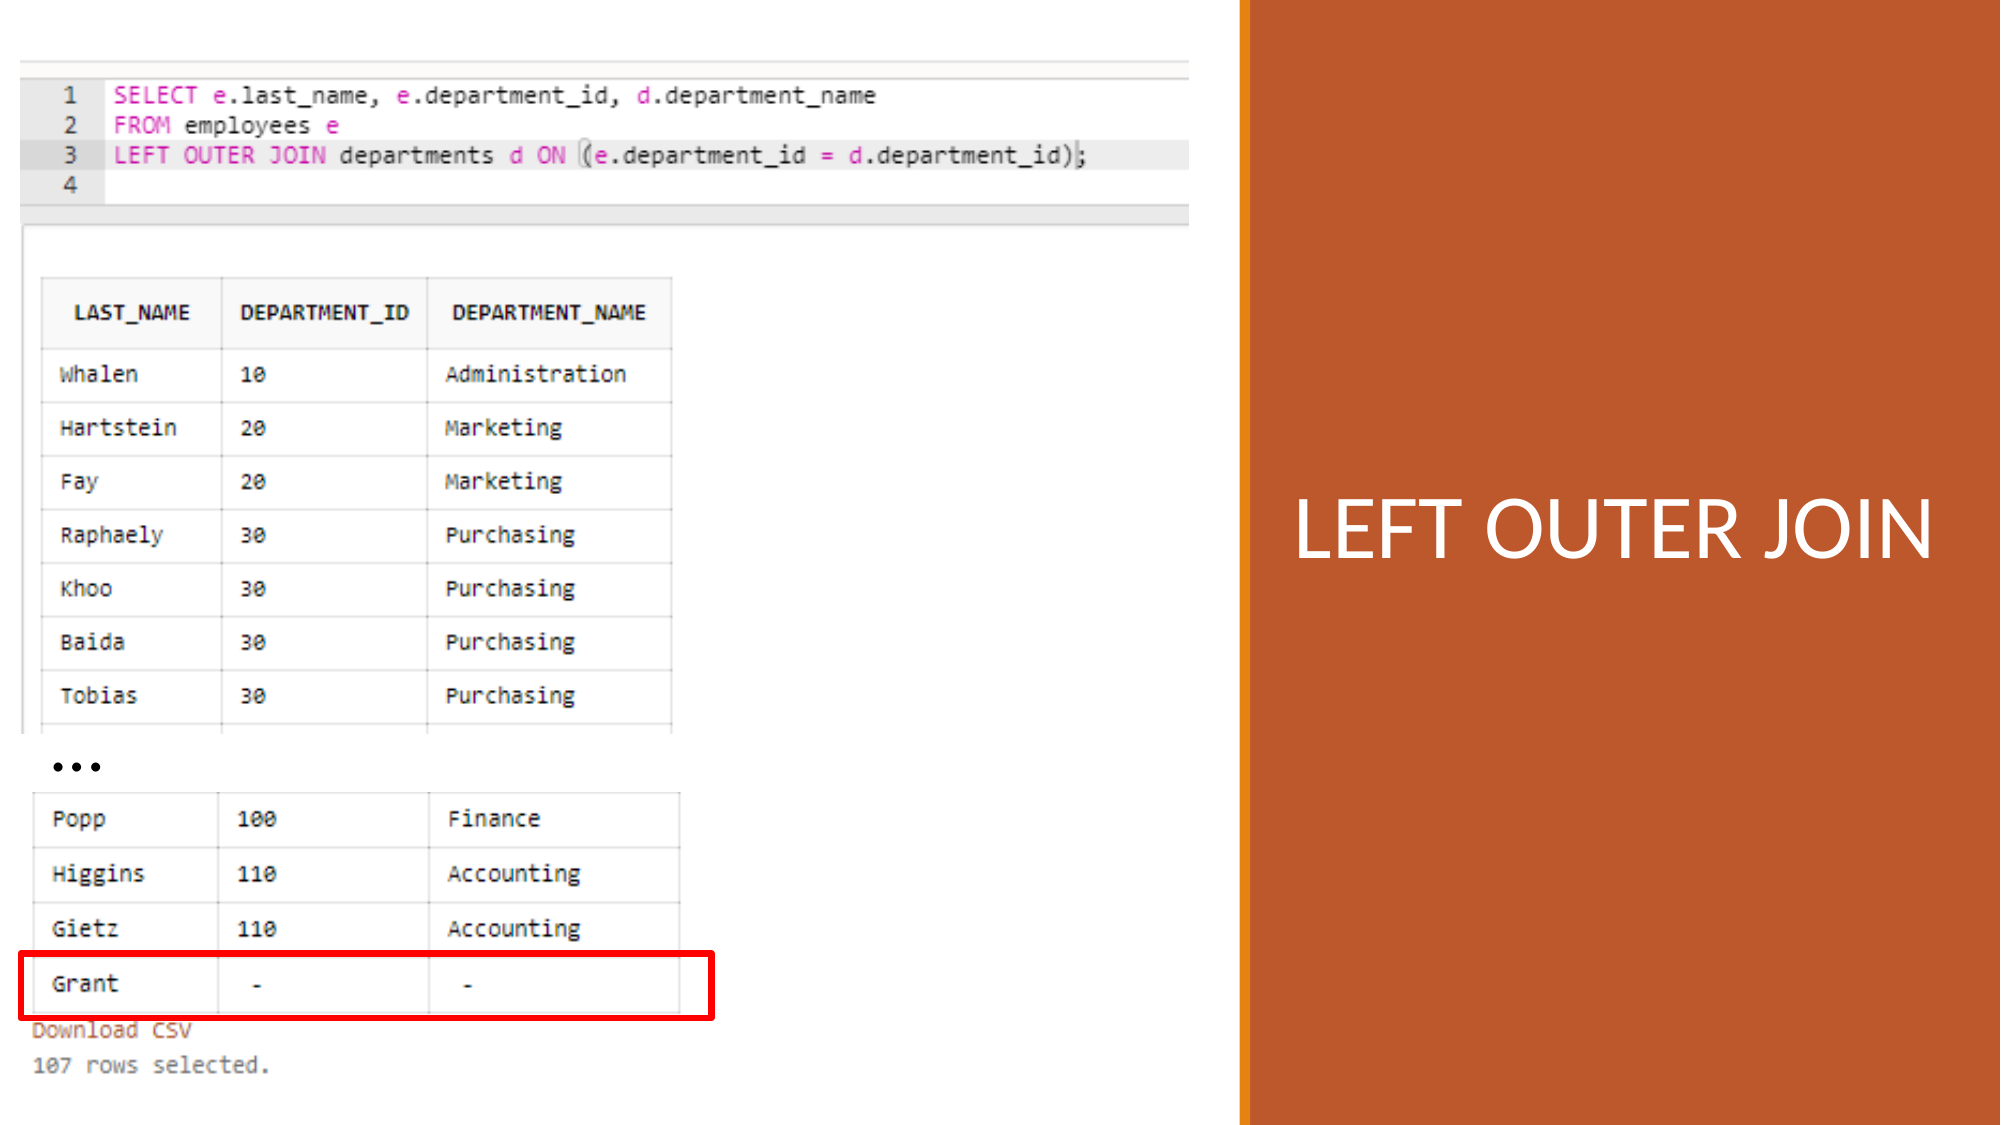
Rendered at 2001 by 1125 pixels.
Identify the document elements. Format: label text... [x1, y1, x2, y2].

text_box [1239, 724, 1251, 1125]
text_box [1239, 0, 1251, 711]
text_box [1251, 0, 2000, 1125]
picture [20, 792, 1083, 1109]
text_box [0, 0, 1239, 1125]
text_box … [36, 743, 198, 790]
title LEFT OUTER JOIN [1278, 104, 1969, 585]
picture [20, 58, 1190, 734]
